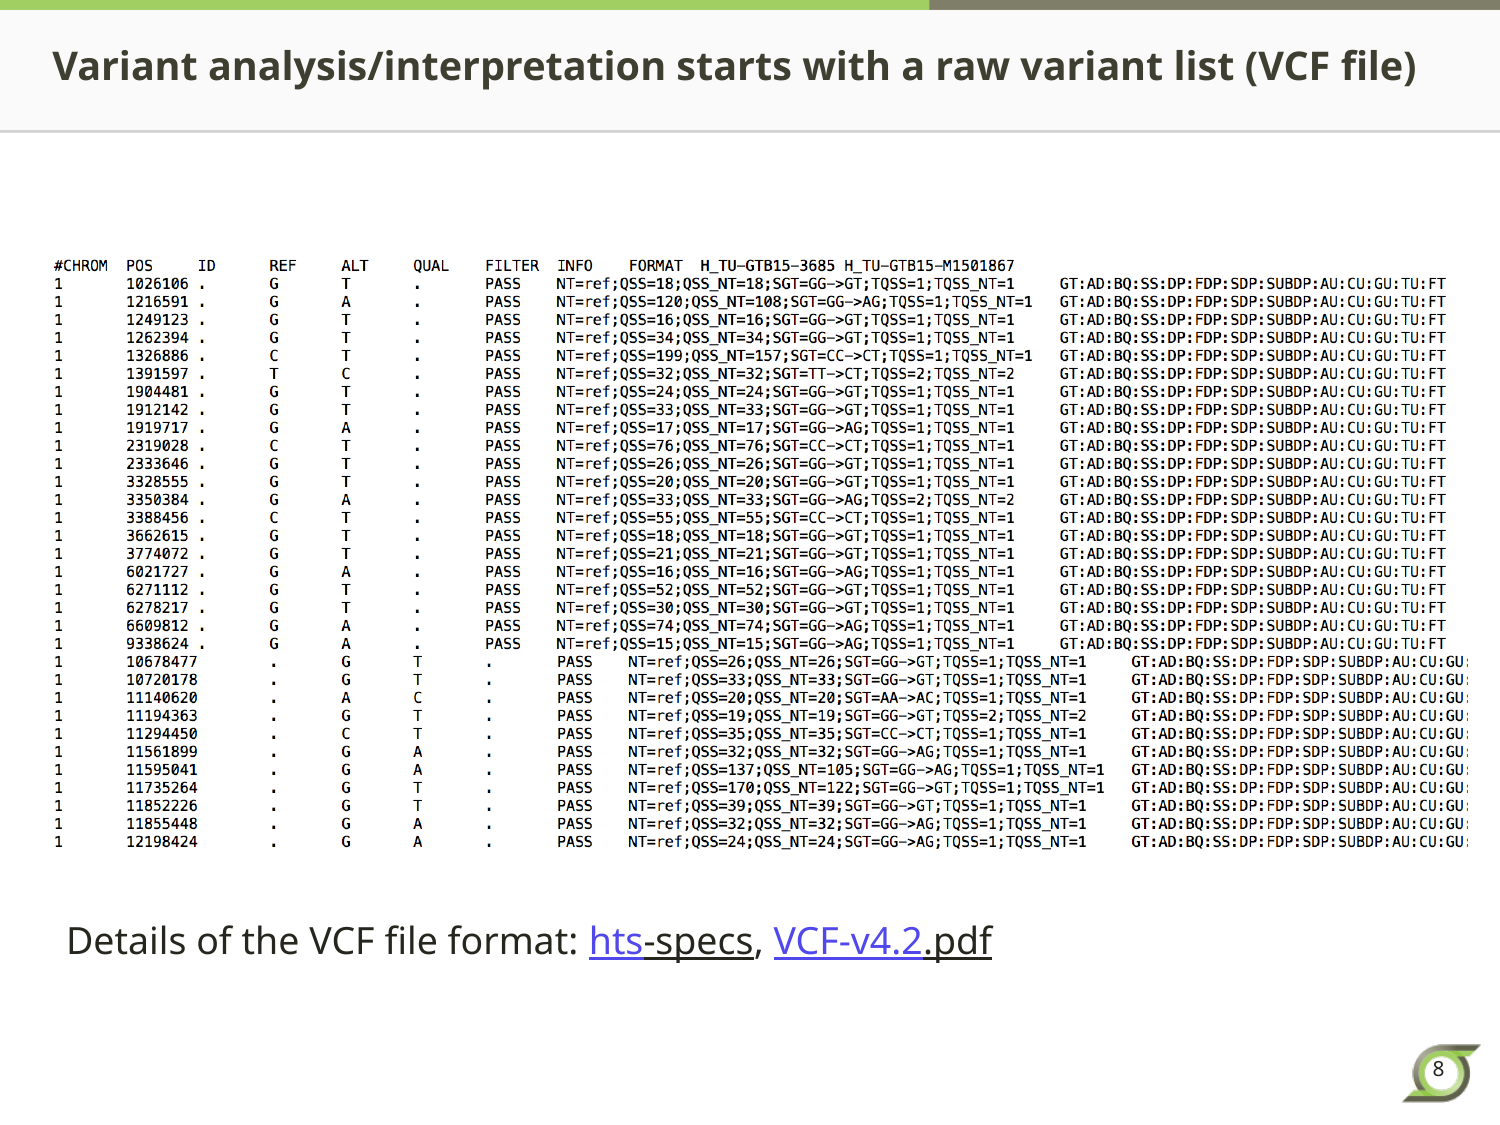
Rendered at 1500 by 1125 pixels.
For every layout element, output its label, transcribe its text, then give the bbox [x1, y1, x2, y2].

text_box Details of the VCF file format: hts-specs, VCF-v4.2.pdf [51, 909, 1017, 976]
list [49, 249, 1468, 863]
title Variant analysis/interpretation starts with a raw variant list (VCF file) [37, 18, 1454, 112]
